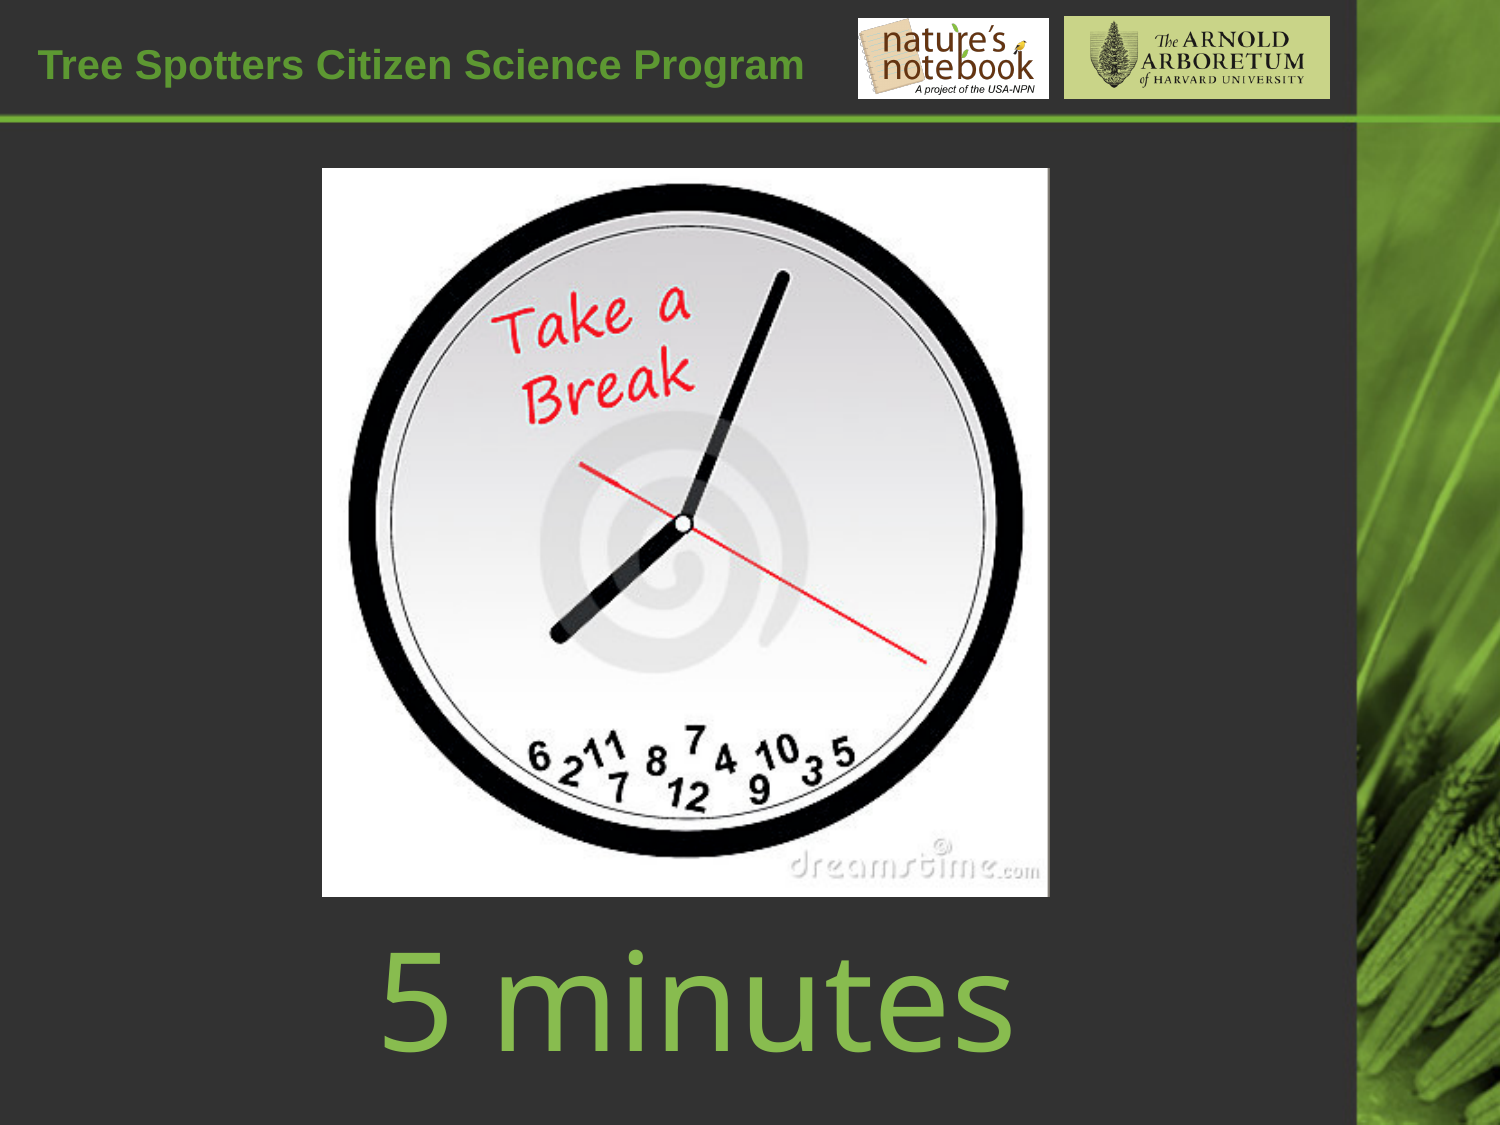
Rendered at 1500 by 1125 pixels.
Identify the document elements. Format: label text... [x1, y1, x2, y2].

text_box 5 minutes [63, 907, 1330, 1087]
picture [0, 0, 1500, 1125]
text_box Tree Spotters Citizen Science Program [22, 30, 821, 96]
